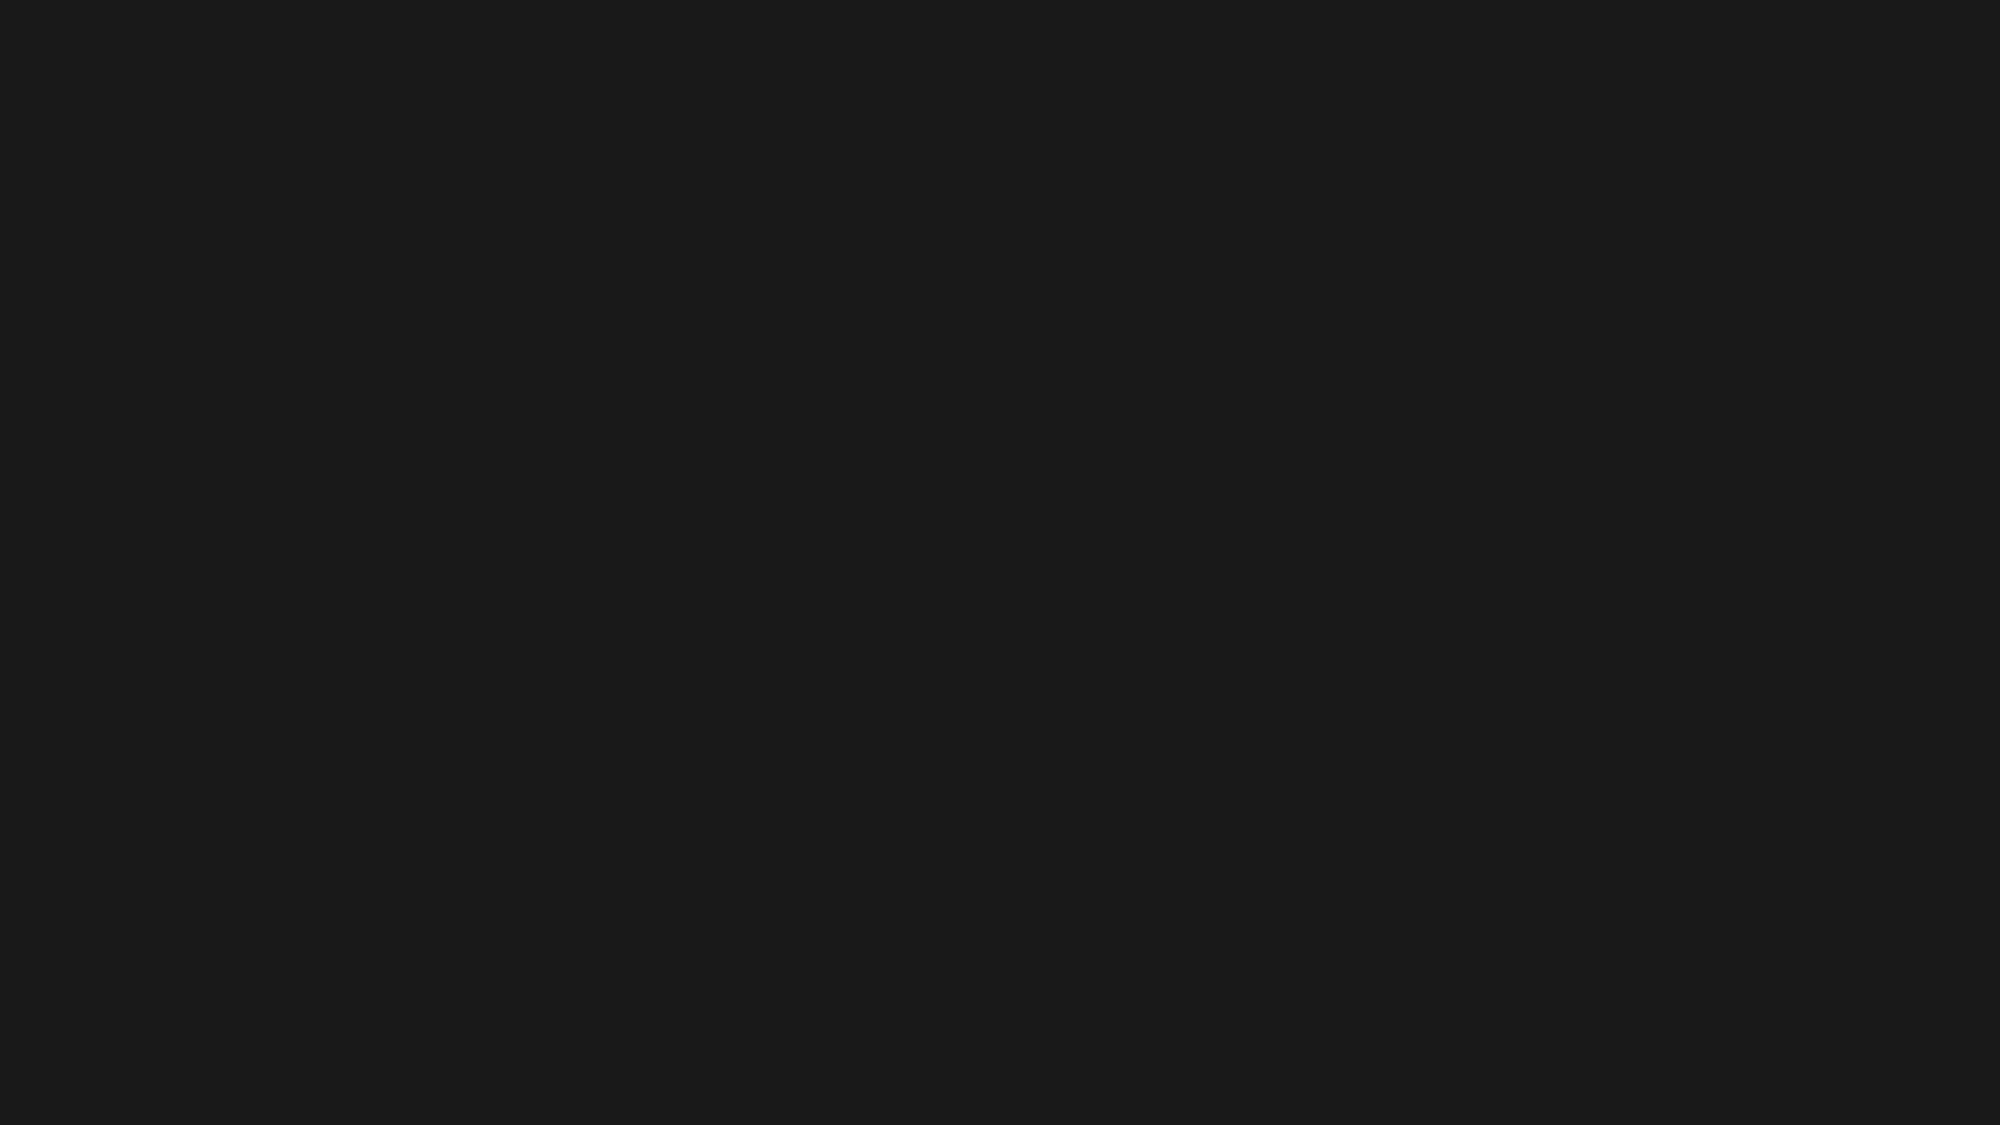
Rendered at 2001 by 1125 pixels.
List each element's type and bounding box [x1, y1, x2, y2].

text_box [0, 0, 2000, 1125]
